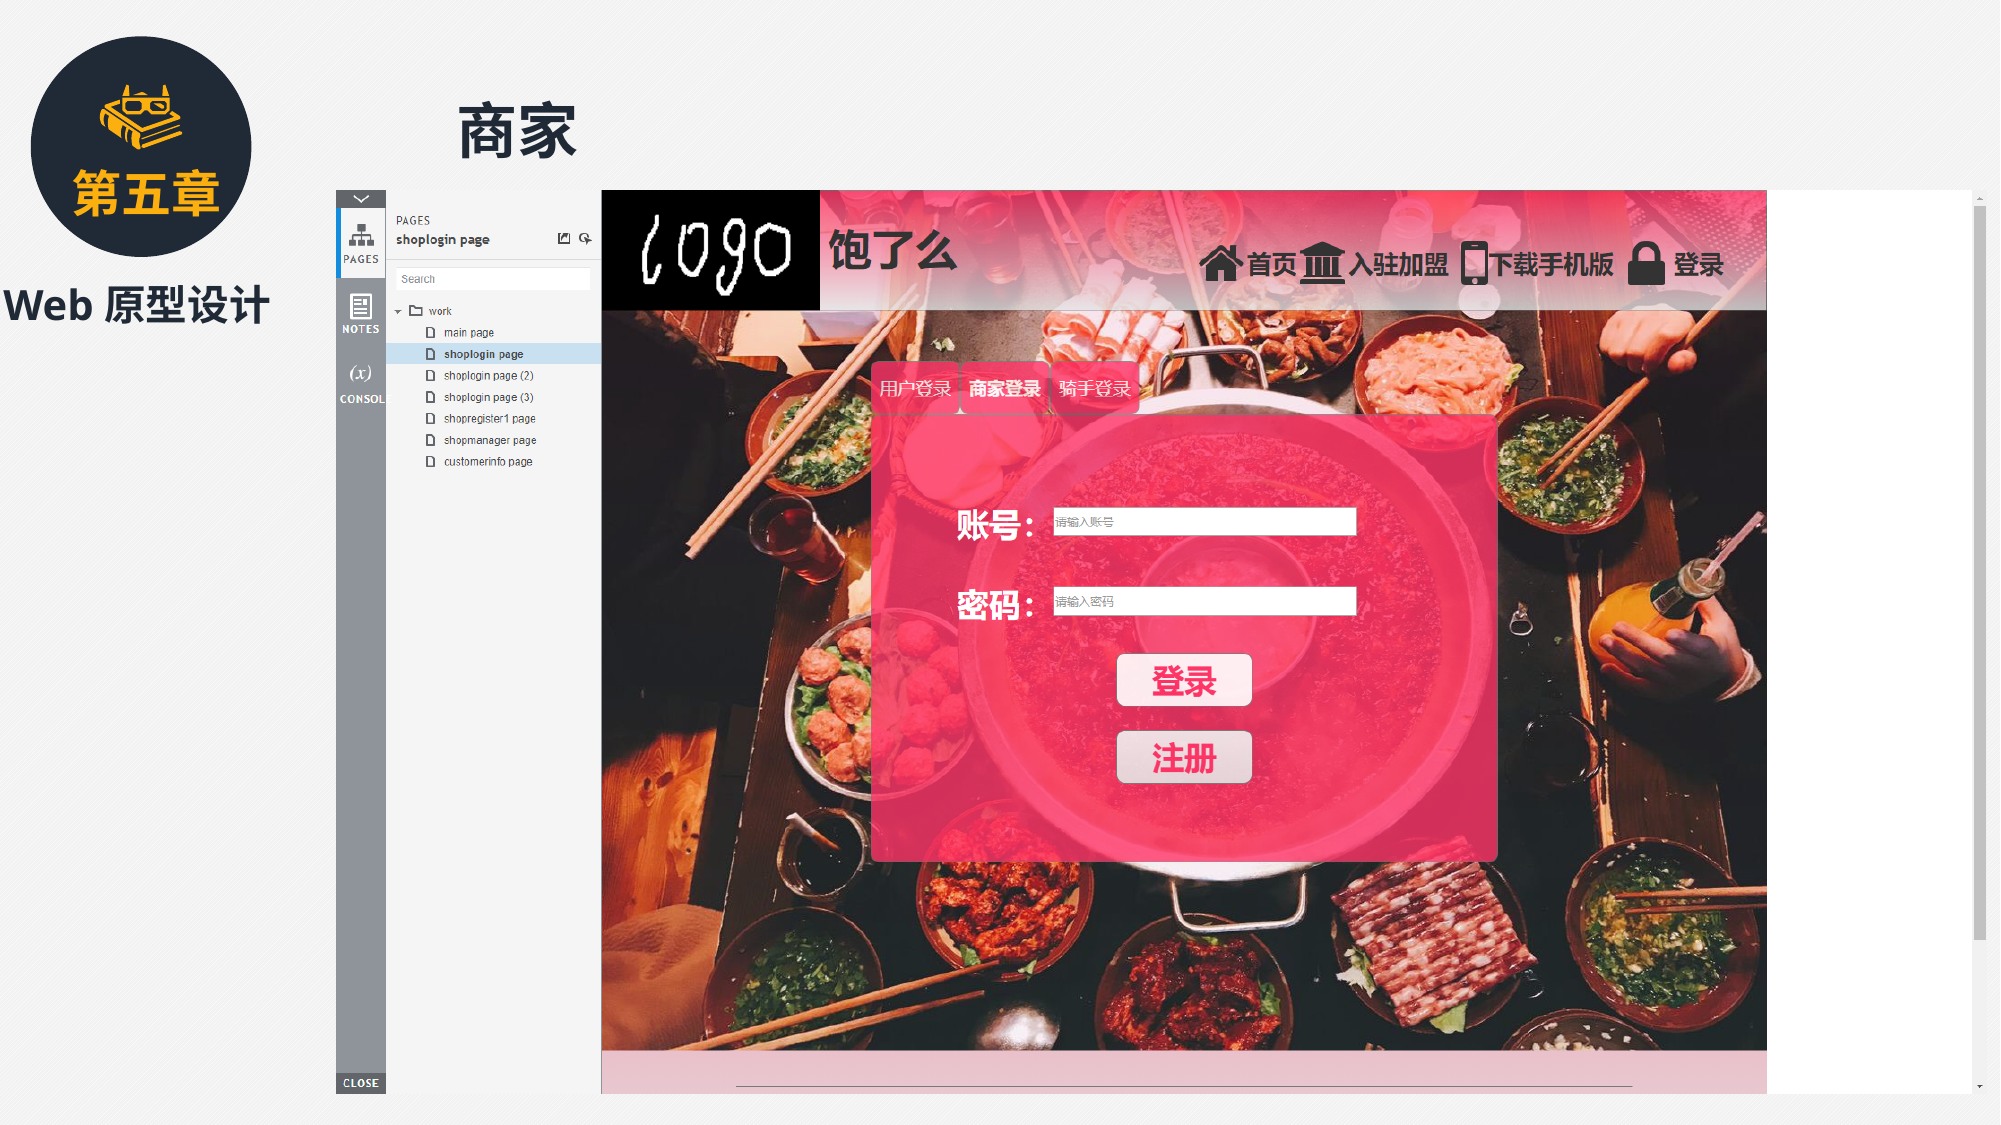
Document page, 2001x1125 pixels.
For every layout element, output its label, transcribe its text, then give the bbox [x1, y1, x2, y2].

text_box [162, 84, 170, 96]
text_box [122, 97, 170, 115]
text_box [29, 35, 253, 192]
text_box 第五章 [39, 171, 254, 215]
text_box Web原型设计 [0, 271, 286, 337]
text_box [99, 99, 183, 150]
text_box [132, 92, 148, 96]
text_box [53, 215, 229, 258]
text_box 商家 [441, 84, 594, 173]
text_box [122, 84, 130, 96]
picture [336, 190, 1987, 1094]
